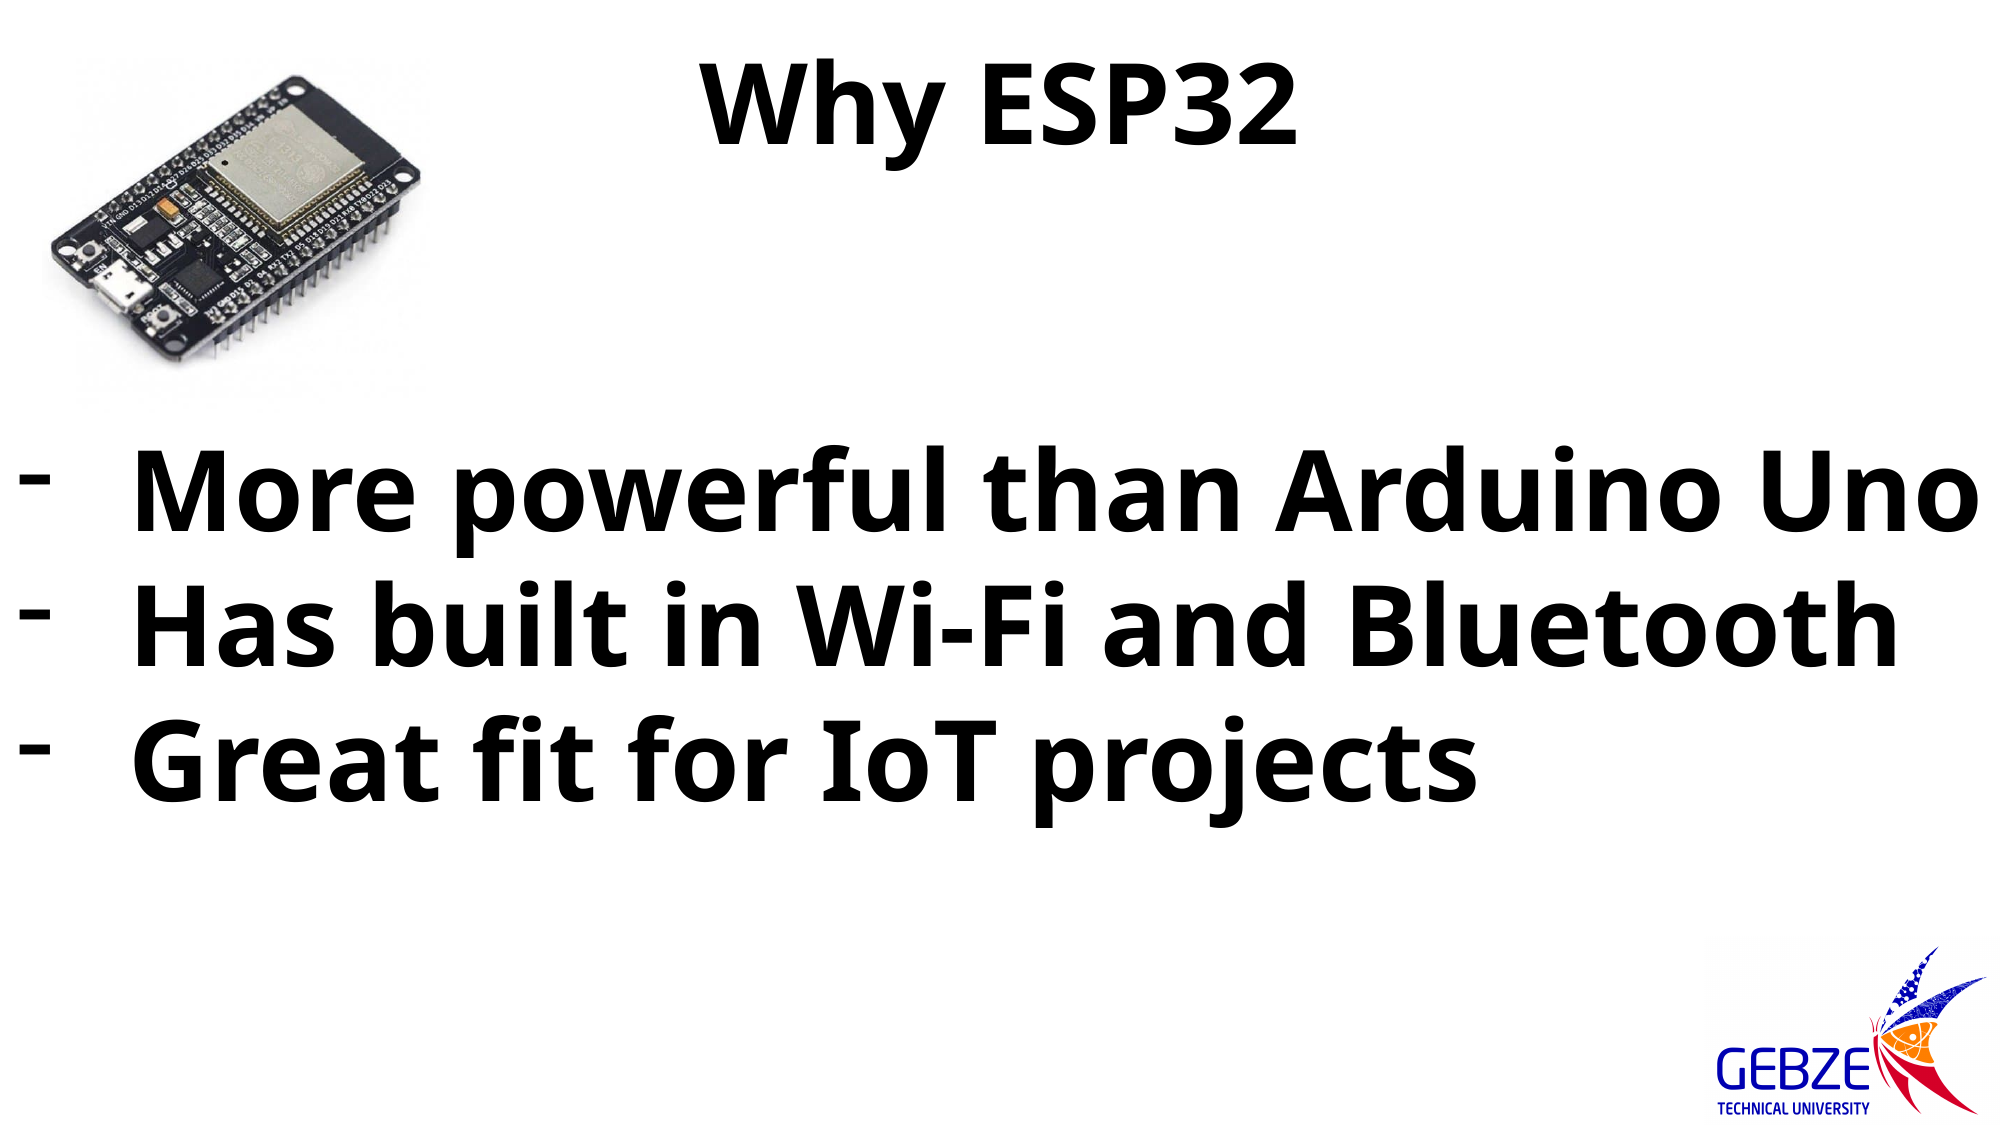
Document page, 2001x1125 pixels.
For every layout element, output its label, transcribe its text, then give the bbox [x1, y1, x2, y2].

text_box Why ESP32 [684, 24, 1316, 175]
picture [42, 24, 430, 413]
text_box More powerful than Arduino Uno Has built in Wi-Fi and Bluetooth Great fit for IoT projects [1, 410, 1999, 831]
picture [1704, 936, 2000, 1125]
